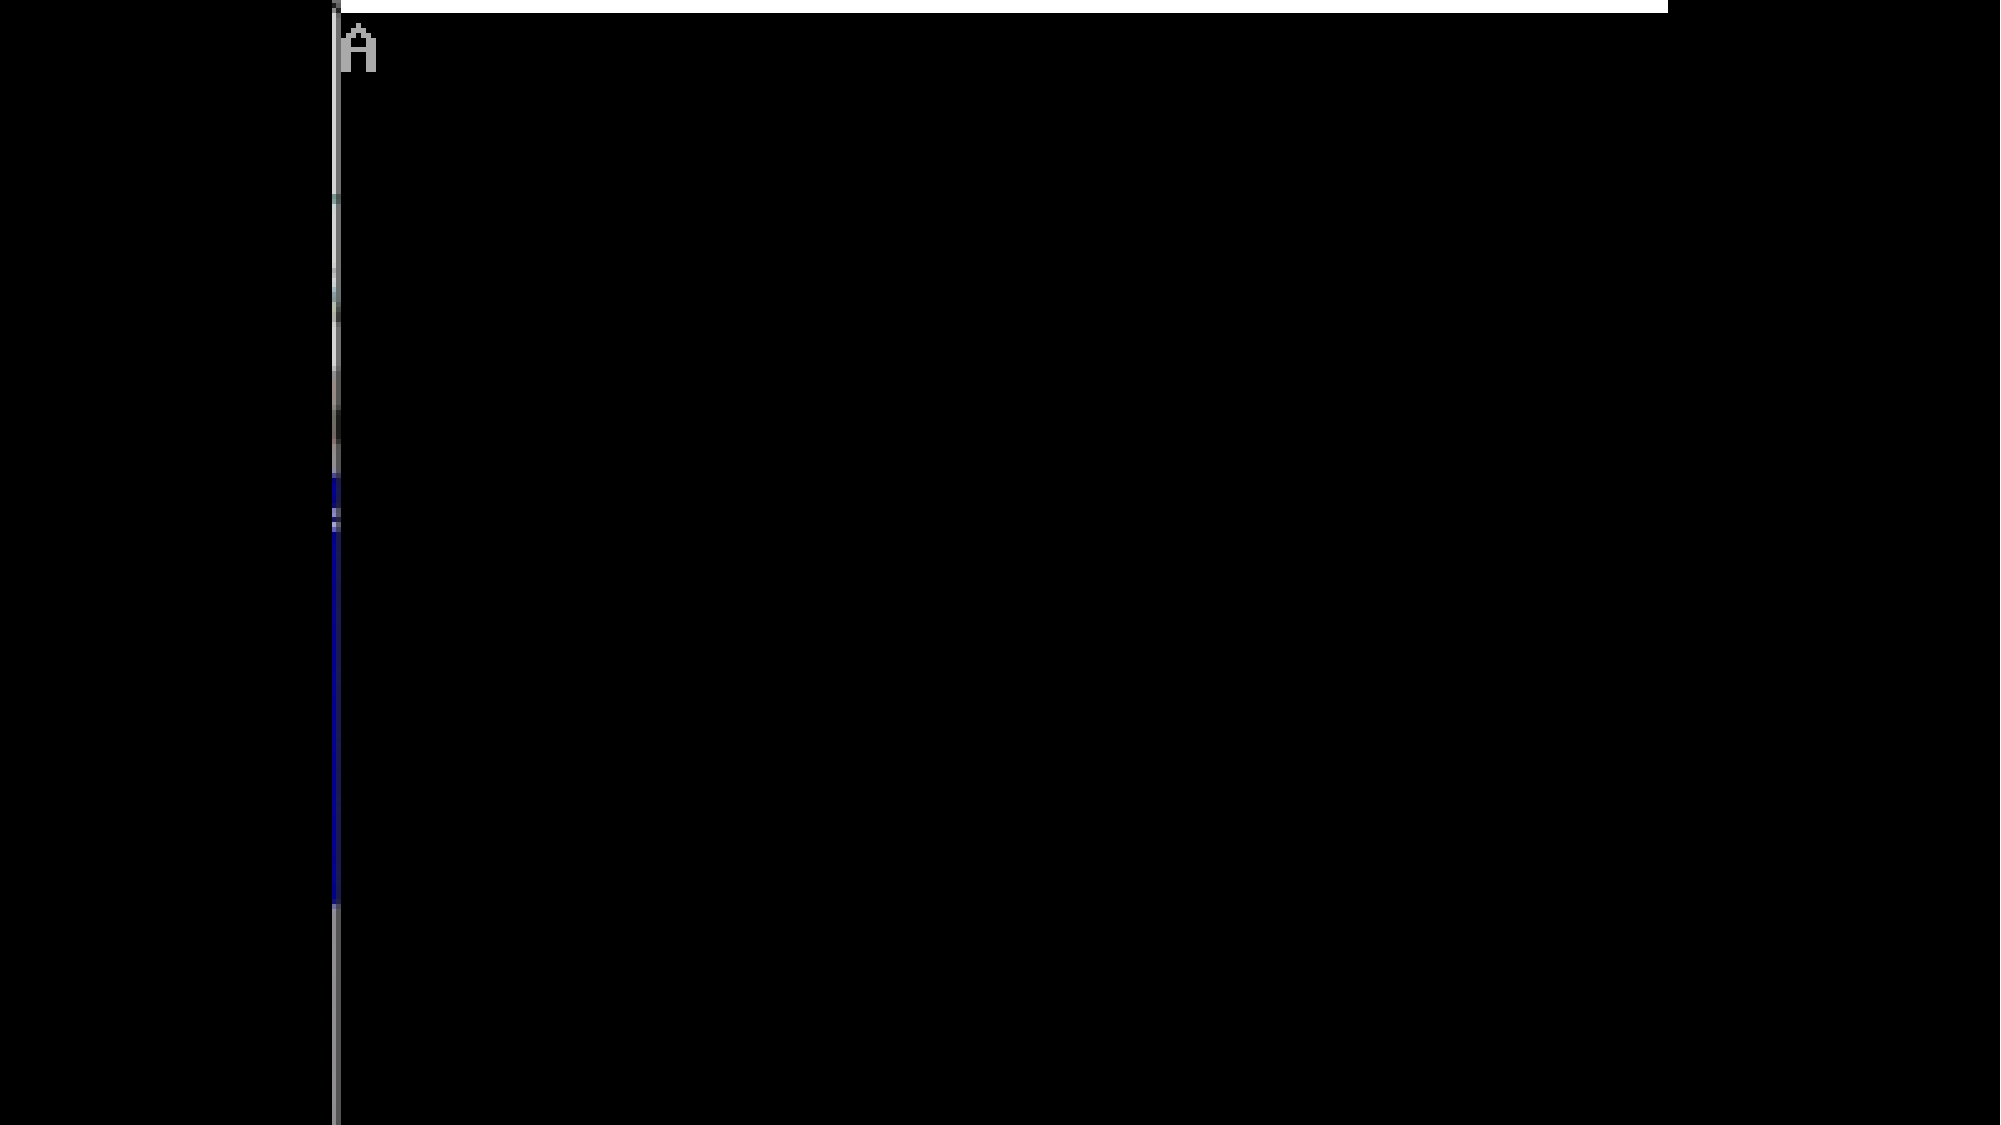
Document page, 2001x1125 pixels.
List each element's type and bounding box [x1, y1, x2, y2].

picture [332, 0, 1668, 1125]
